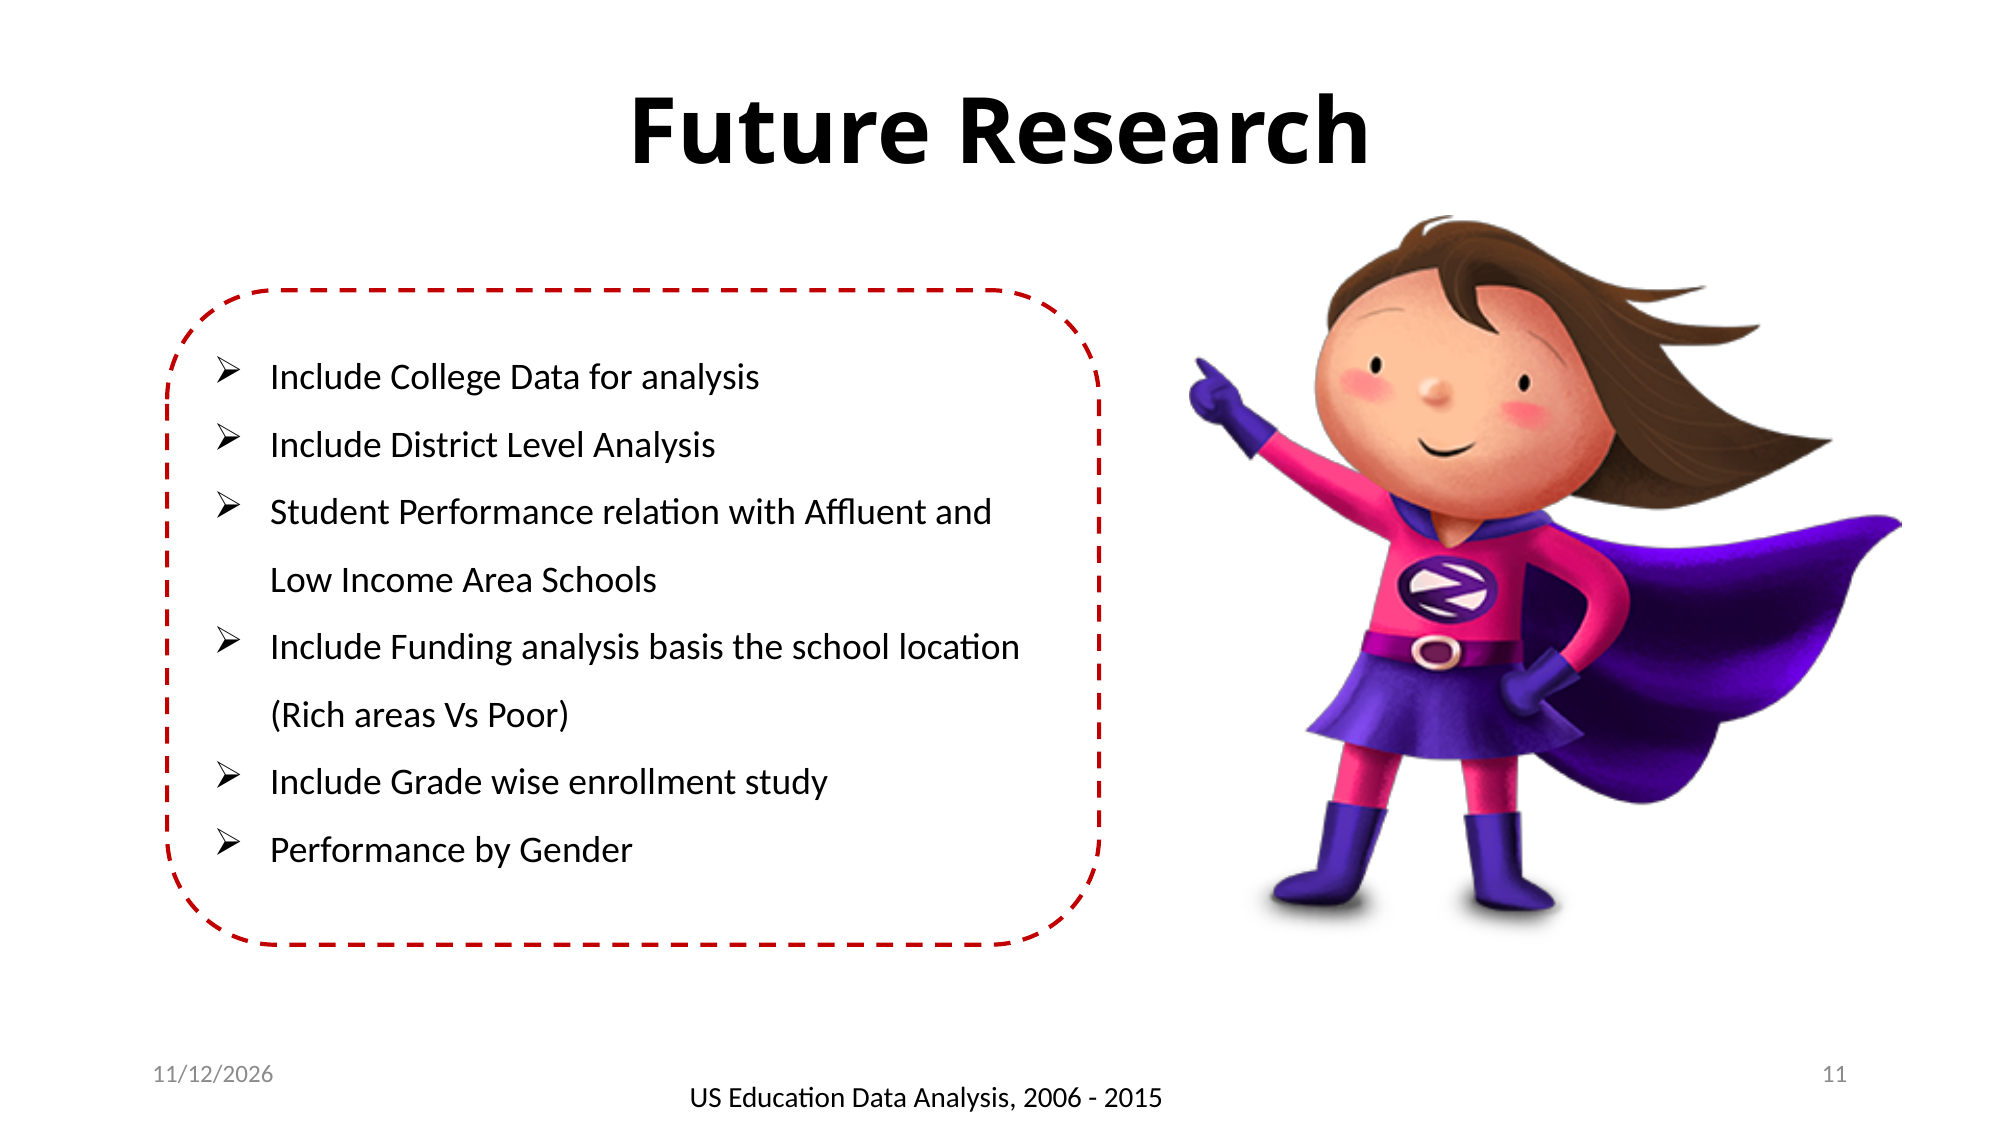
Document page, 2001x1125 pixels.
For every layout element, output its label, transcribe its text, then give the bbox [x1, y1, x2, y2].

text_box Include College Data for analysis Include District Level Analysis Student Performance relation with Affluent and Low Income Area Schools Include Funding analysis basis the school location (Rich areas Vs Poor) Include Grade wise enrollment study Performance by Gender [166, 289, 1101, 946]
text_box US Education Data Analysis, 2006 - 2015 [674, 1071, 1229, 1125]
slide_number 12 [1412, 1042, 1863, 1103]
title Future Research [137, 59, 1863, 209]
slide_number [137, 1042, 588, 1103]
picture [1189, 215, 1902, 945]
